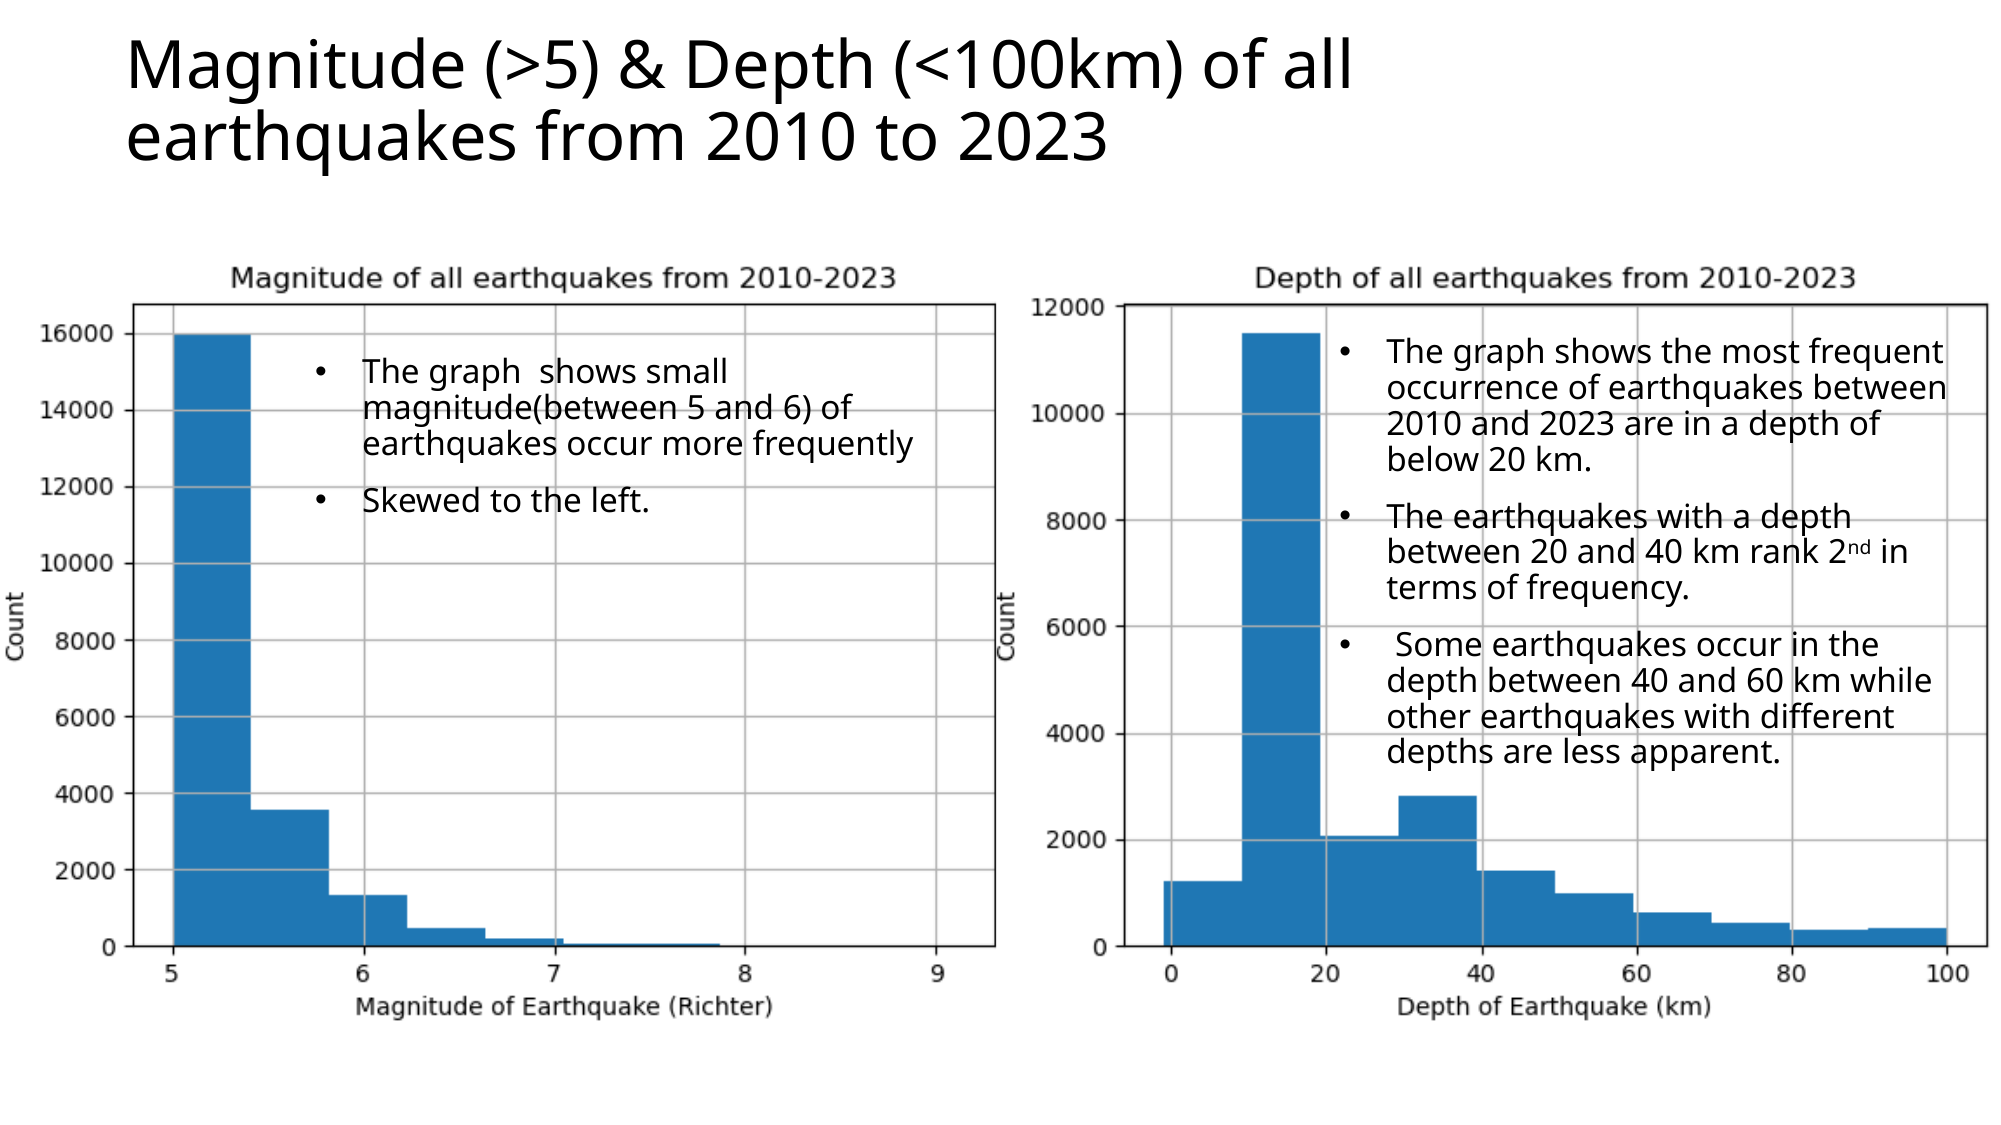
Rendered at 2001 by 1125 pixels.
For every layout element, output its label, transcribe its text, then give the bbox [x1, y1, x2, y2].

title Magnitude (>5) & Depth (<100km) of all earthquakes from 2010 to 2023 [110, 0, 1710, 261]
picture [0, 252, 2001, 1038]
